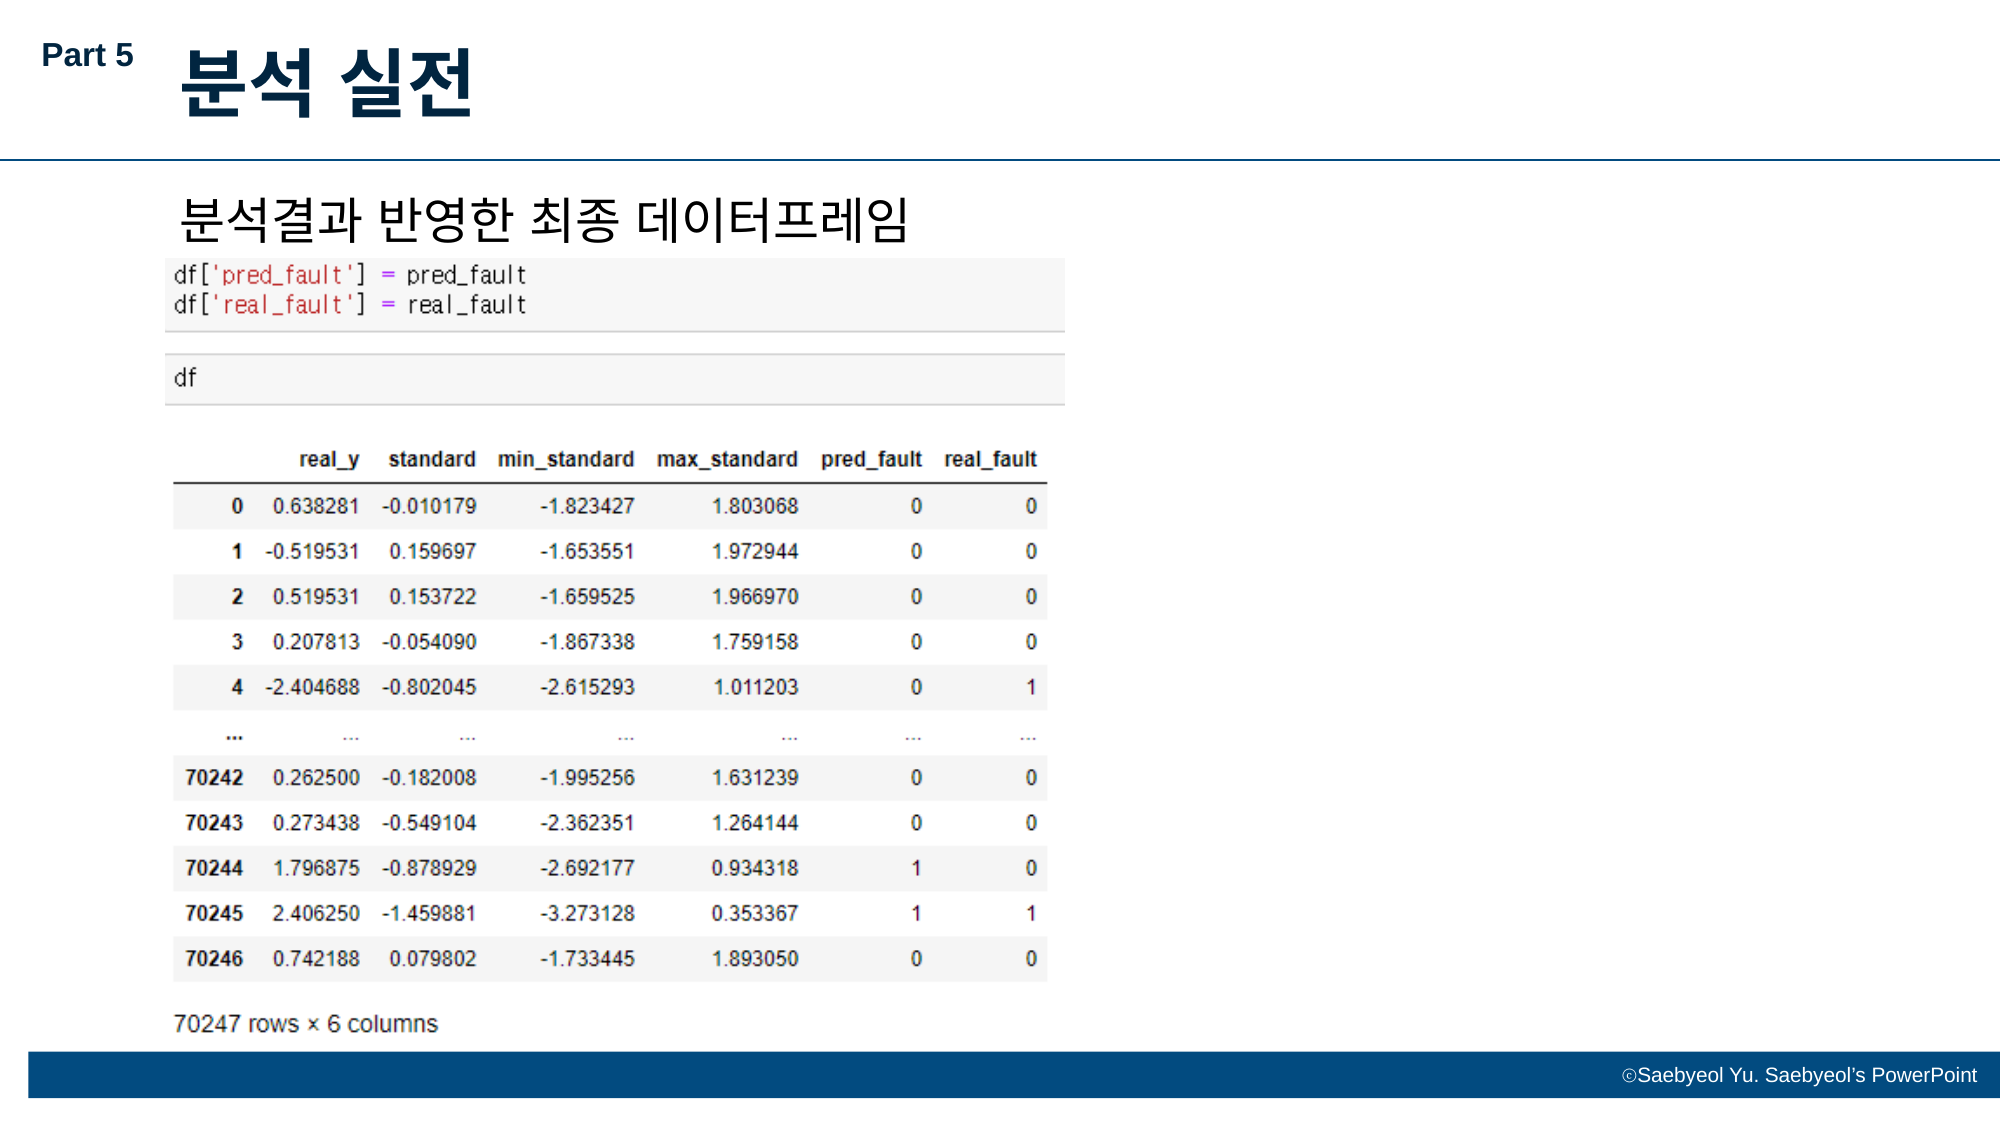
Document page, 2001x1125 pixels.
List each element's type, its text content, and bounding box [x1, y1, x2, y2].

text_box 분석 실전 [164, 28, 977, 134]
text_box 분석결과 반영한 최종 데이터프레임 [164, 182, 1321, 258]
text_box Part 5 [26, 26, 165, 81]
picture [164, 258, 1065, 1044]
